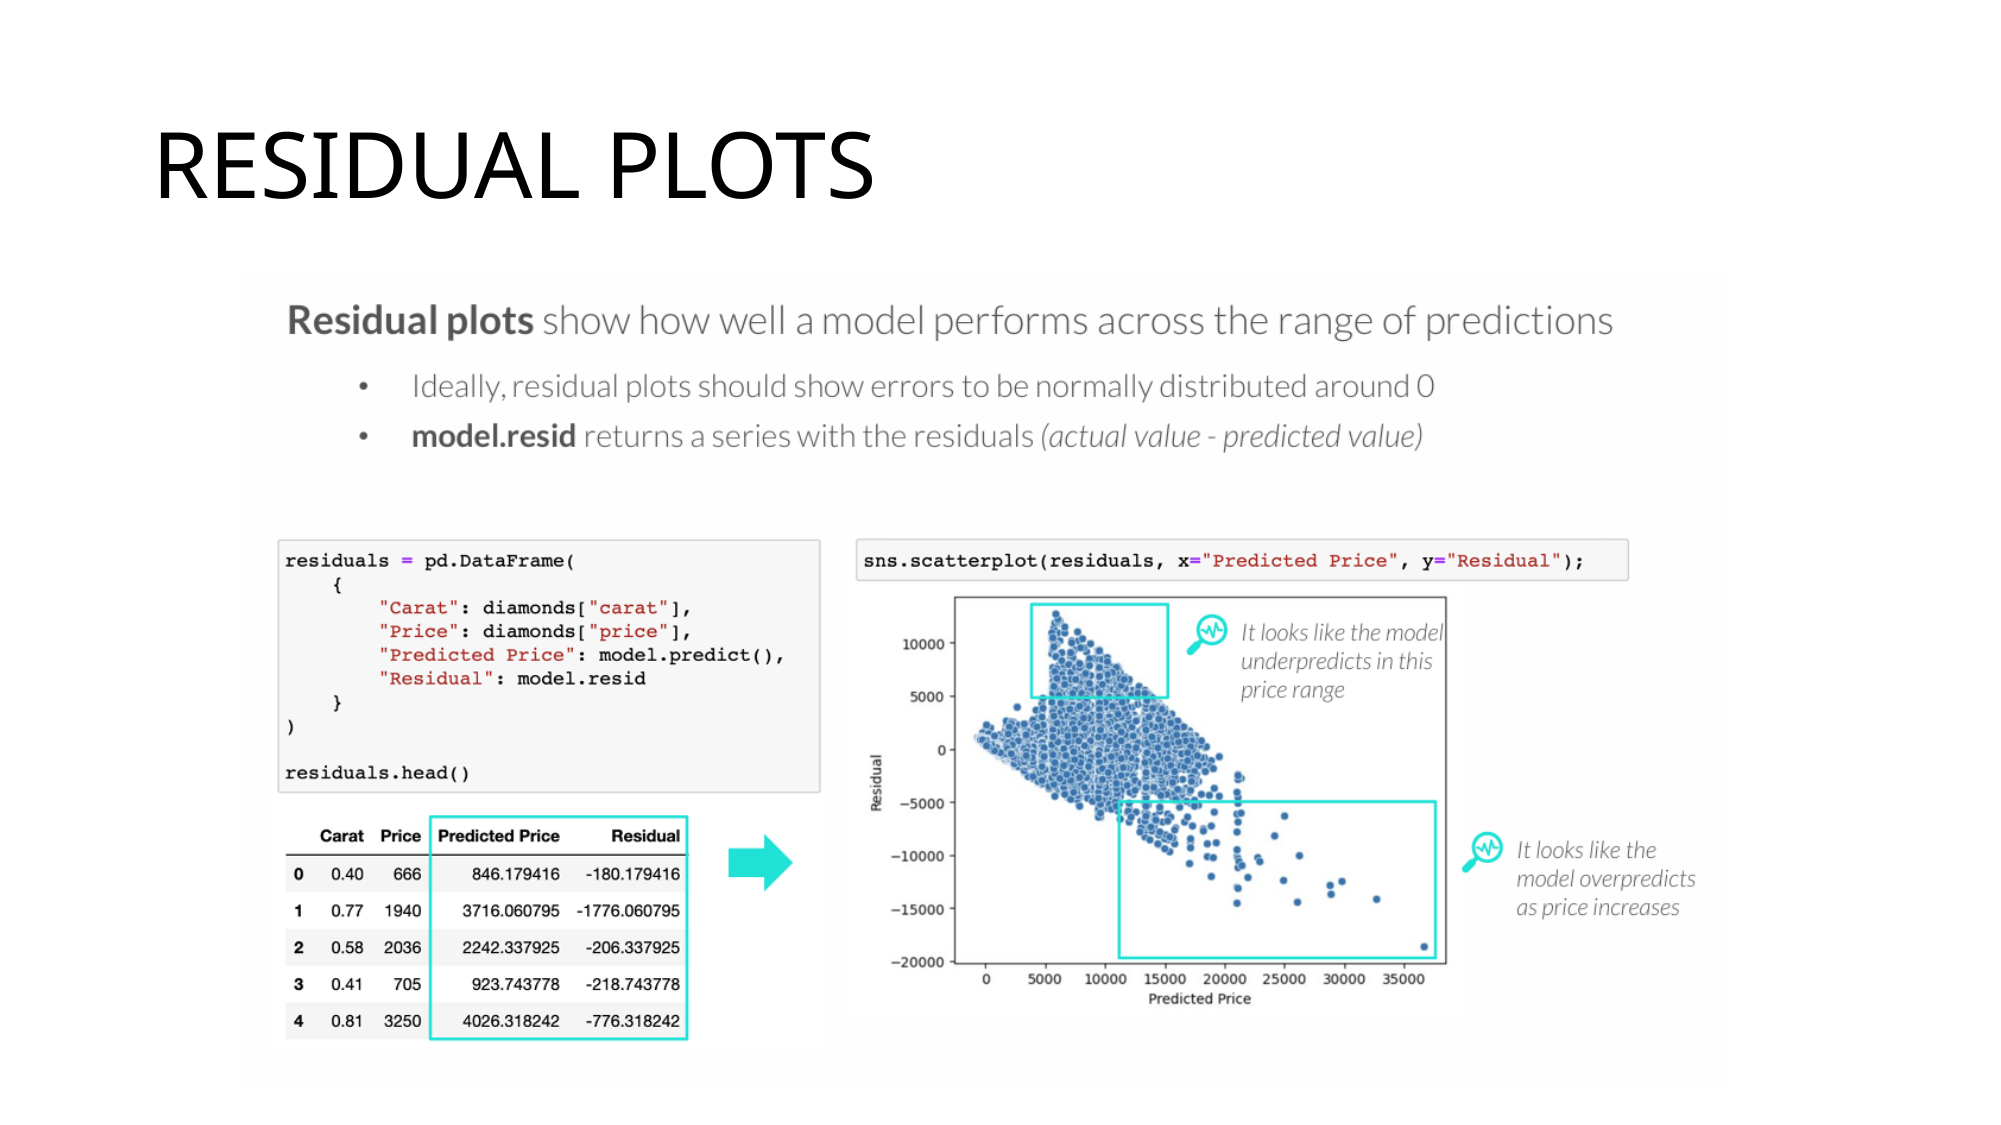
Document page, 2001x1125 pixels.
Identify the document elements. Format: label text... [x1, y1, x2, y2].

title RESIDUAL PLOTS [137, 59, 1863, 278]
picture [238, 276, 1730, 1085]
